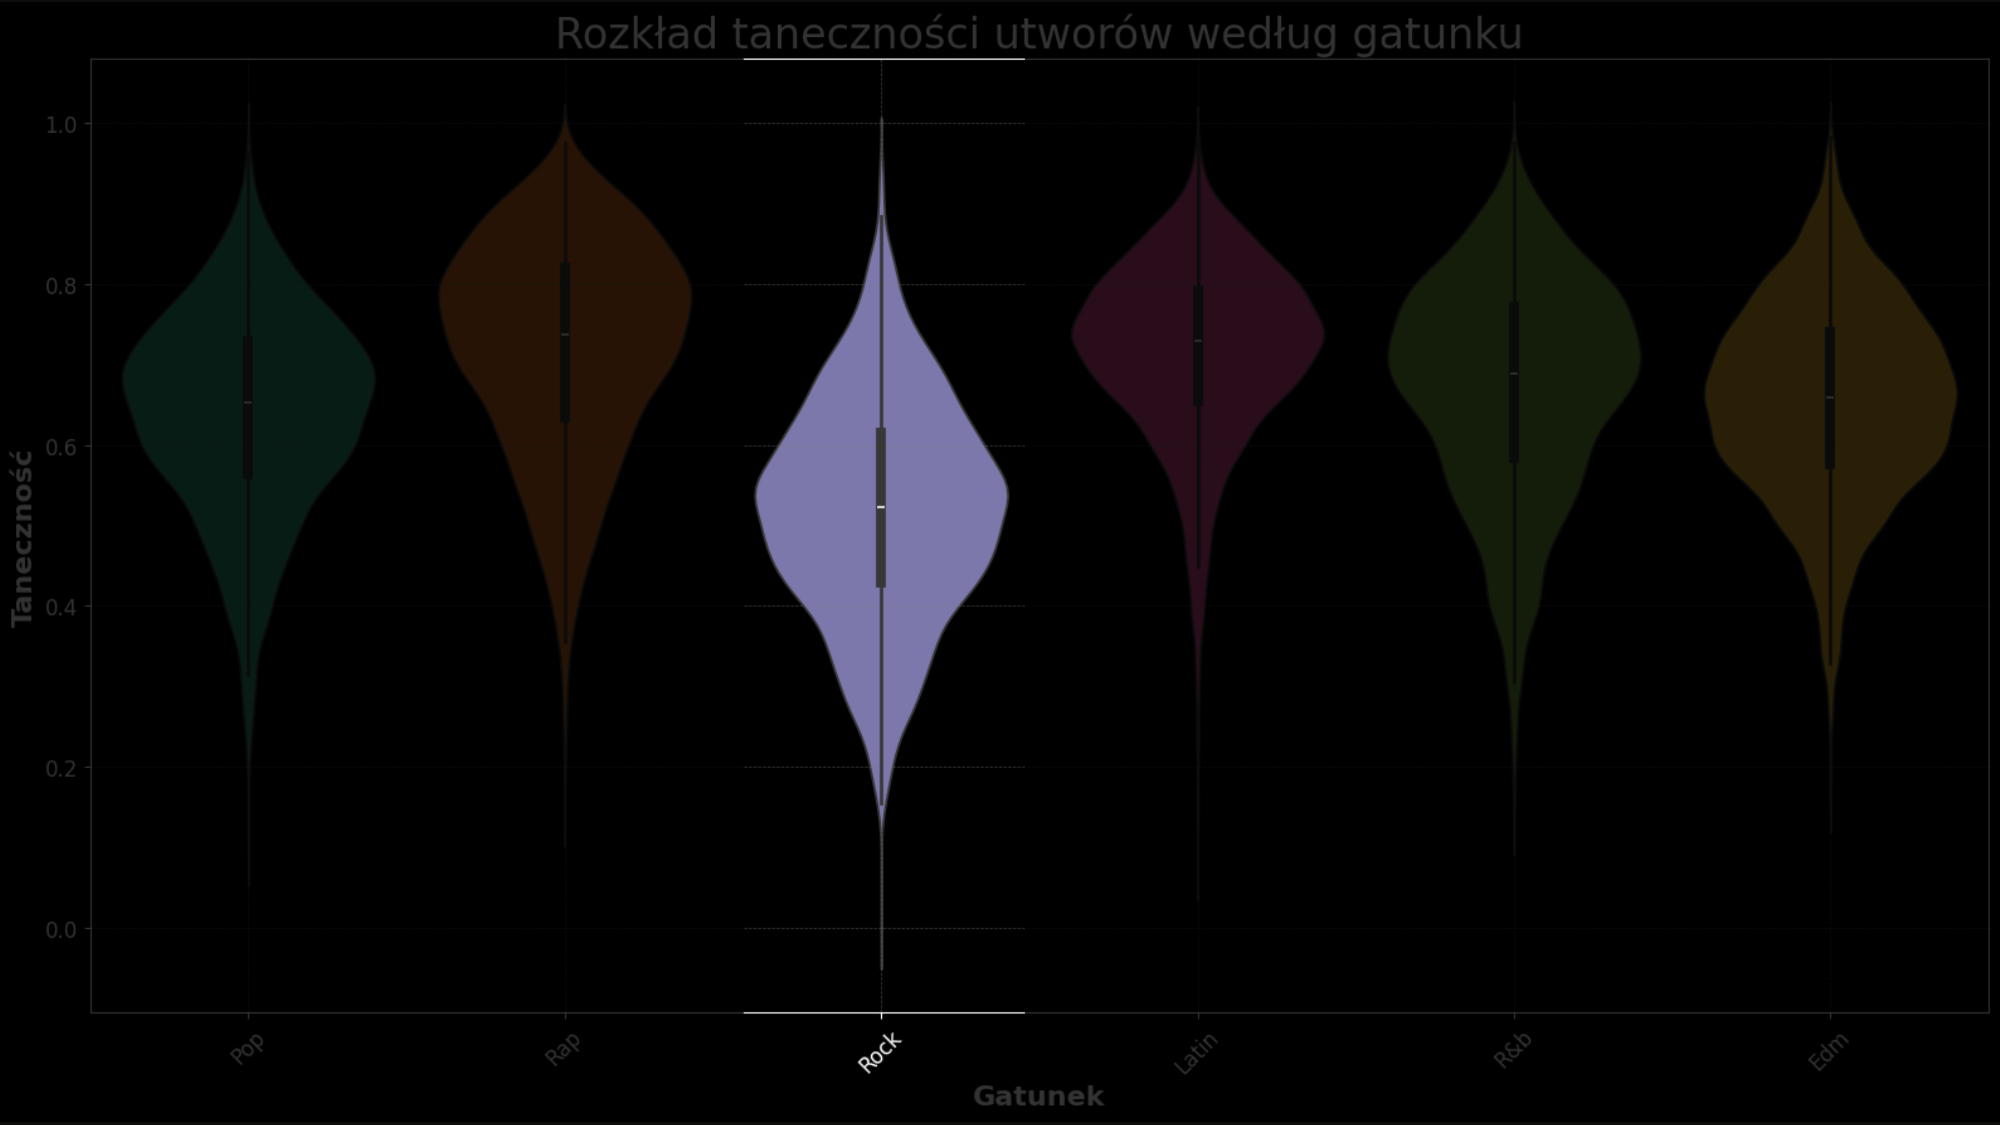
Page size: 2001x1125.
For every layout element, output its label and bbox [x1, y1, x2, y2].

text_box [0, 0, 2000, 1125]
